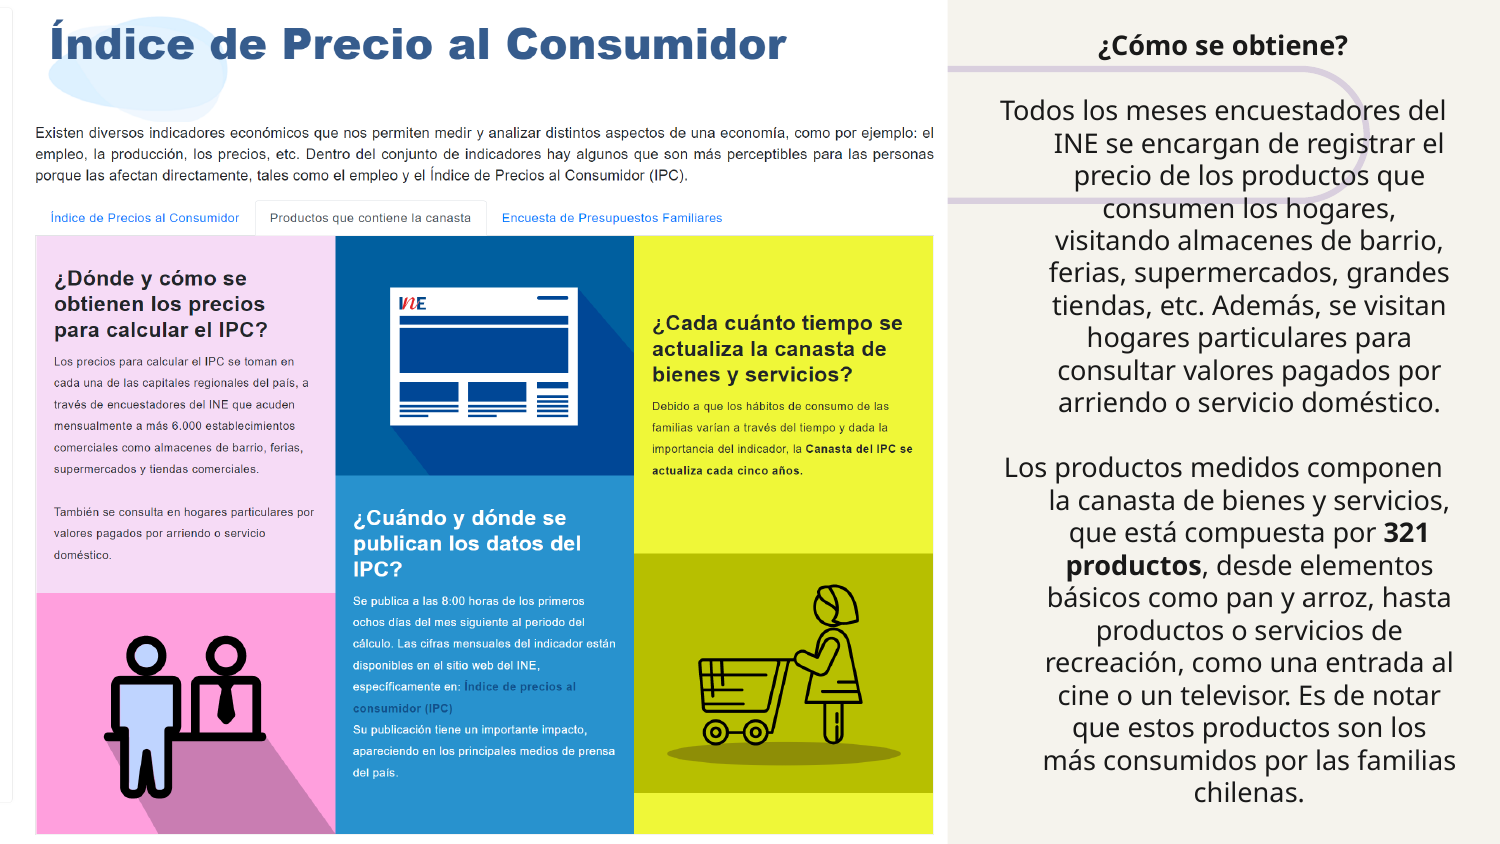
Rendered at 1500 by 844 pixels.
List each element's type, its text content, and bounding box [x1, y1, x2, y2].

subtitle ¿Cómo se obtiene? Todos los meses encuestadores del INE se encargan de registrar el precio de los productos que consumen los hogares, visitando almacenes de barrio, ferias, supermercados, grandes tiendas, etc. Además, se visitan hogares particulares para consultar valores pagados por arriendo o servicio doméstico. Los productos medidos componen la canasta de bienes y servicios, que está compuesta por 321 productos, desde elementos básicos como pan y arroz, hasta productos o servicios de recreación, como una entrada al cine o un televisor. Es de notar que estos productos son los más consumidos por las familias chilenas. [952, 13, 1472, 823]
picture [0, 0, 948, 844]
